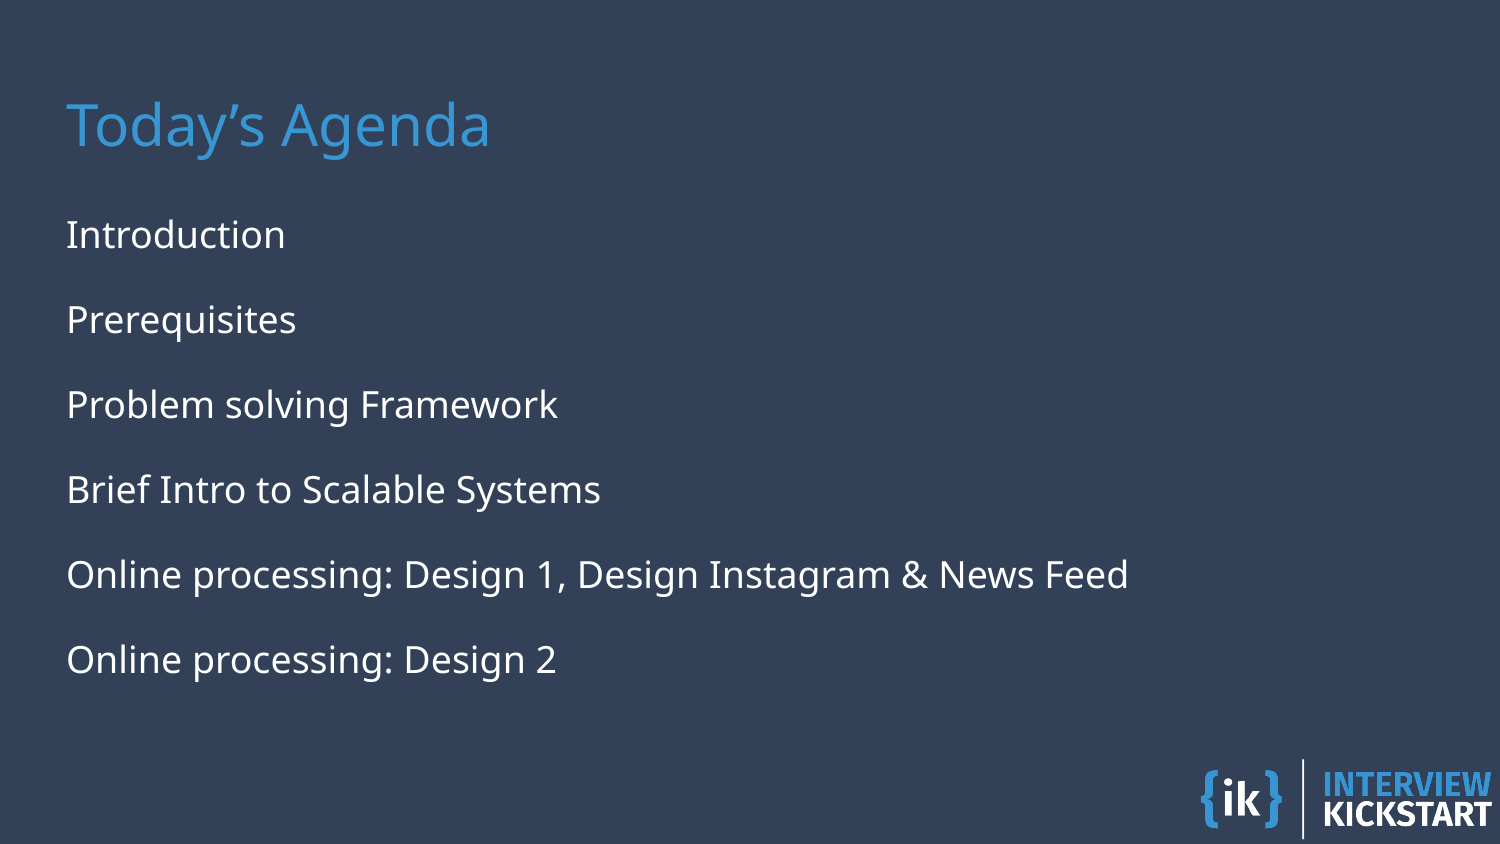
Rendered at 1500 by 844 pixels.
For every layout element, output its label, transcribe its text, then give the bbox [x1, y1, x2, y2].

list Introduction Prerequisites Problem solving Framework Brief Intro to Scalable Systems Online processing: Design 1, Design Instagram & News Feed Online processing: Design 2 [51, 189, 1449, 750]
title Today’s Agenda [51, 72, 1449, 167]
picture [1104, 557, 1500, 844]
